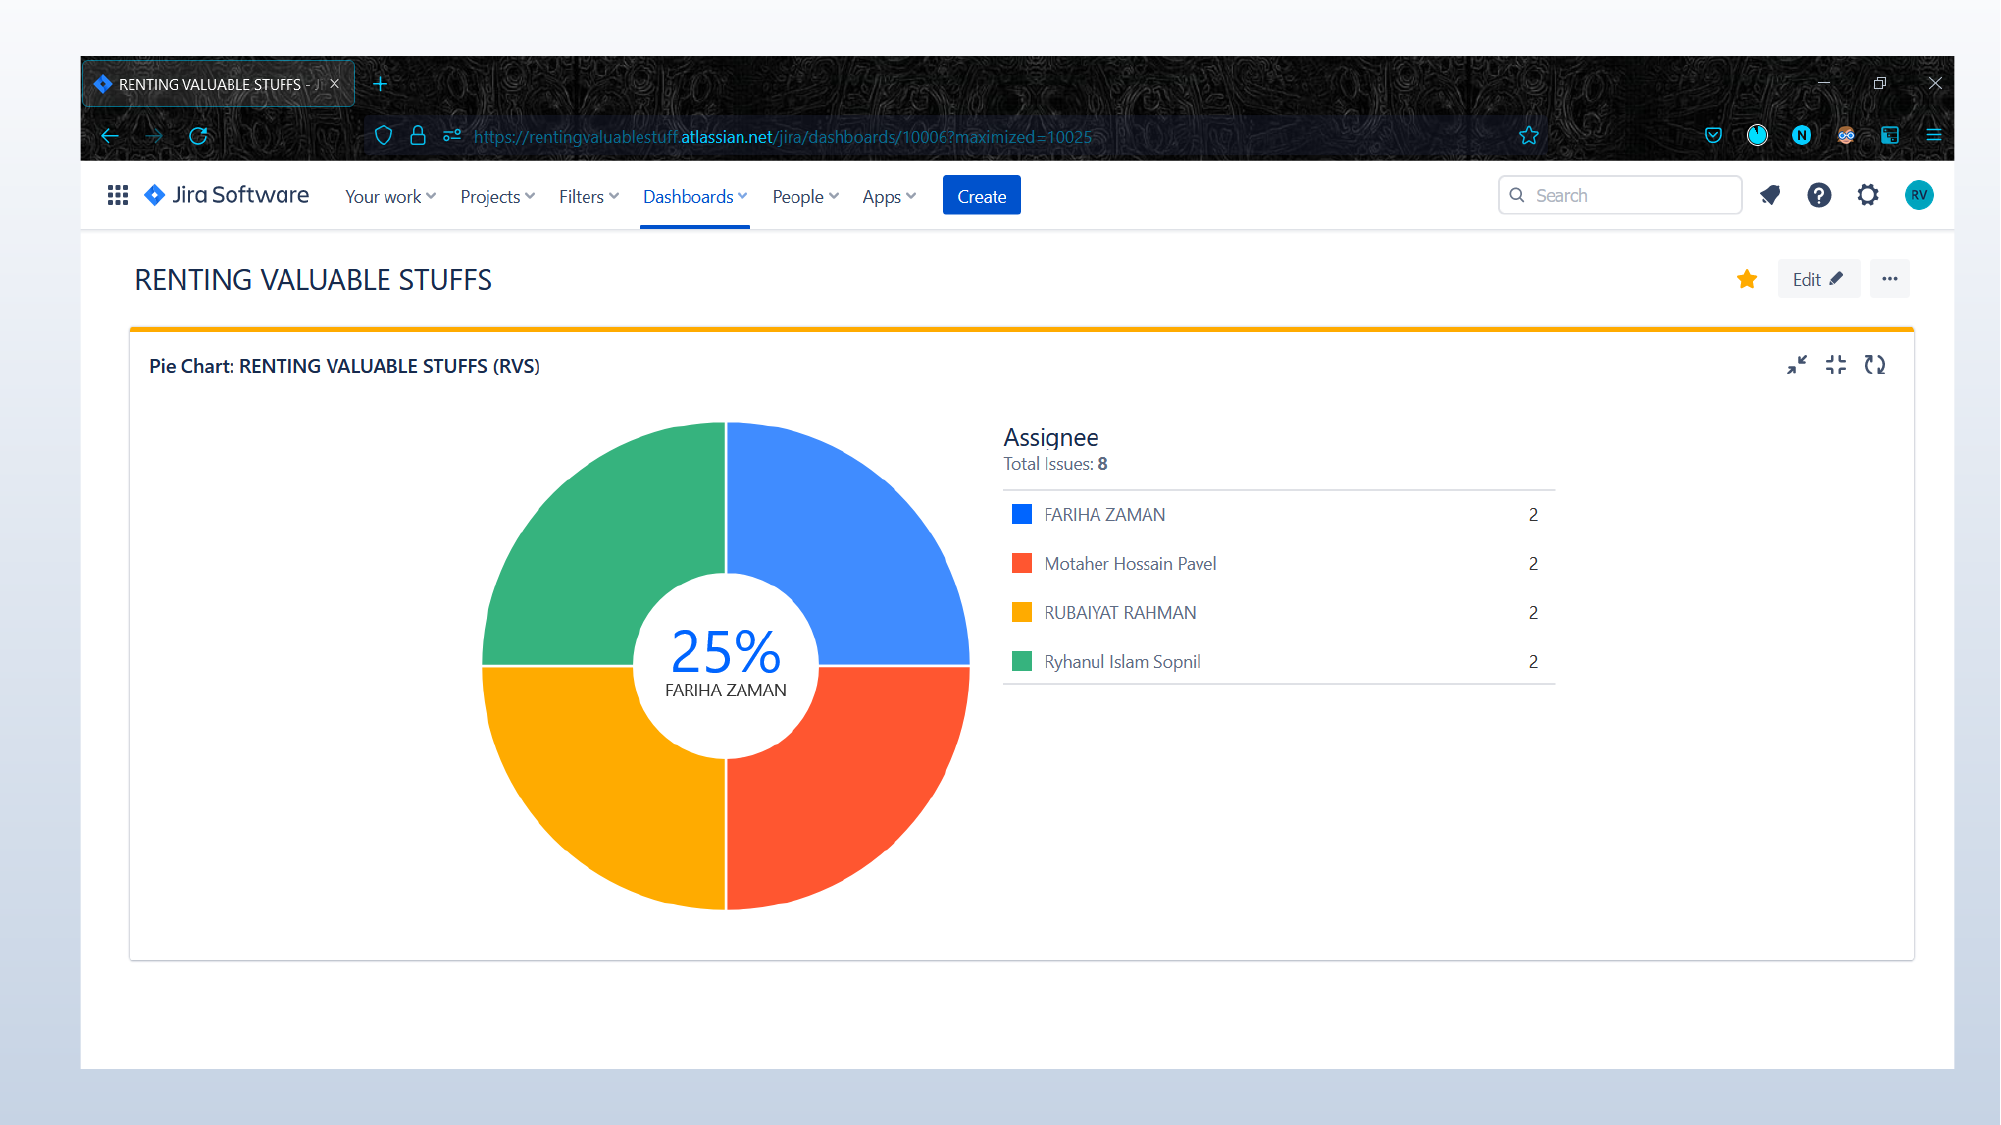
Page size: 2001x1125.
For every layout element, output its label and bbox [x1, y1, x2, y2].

picture [80, 56, 1955, 1069]
